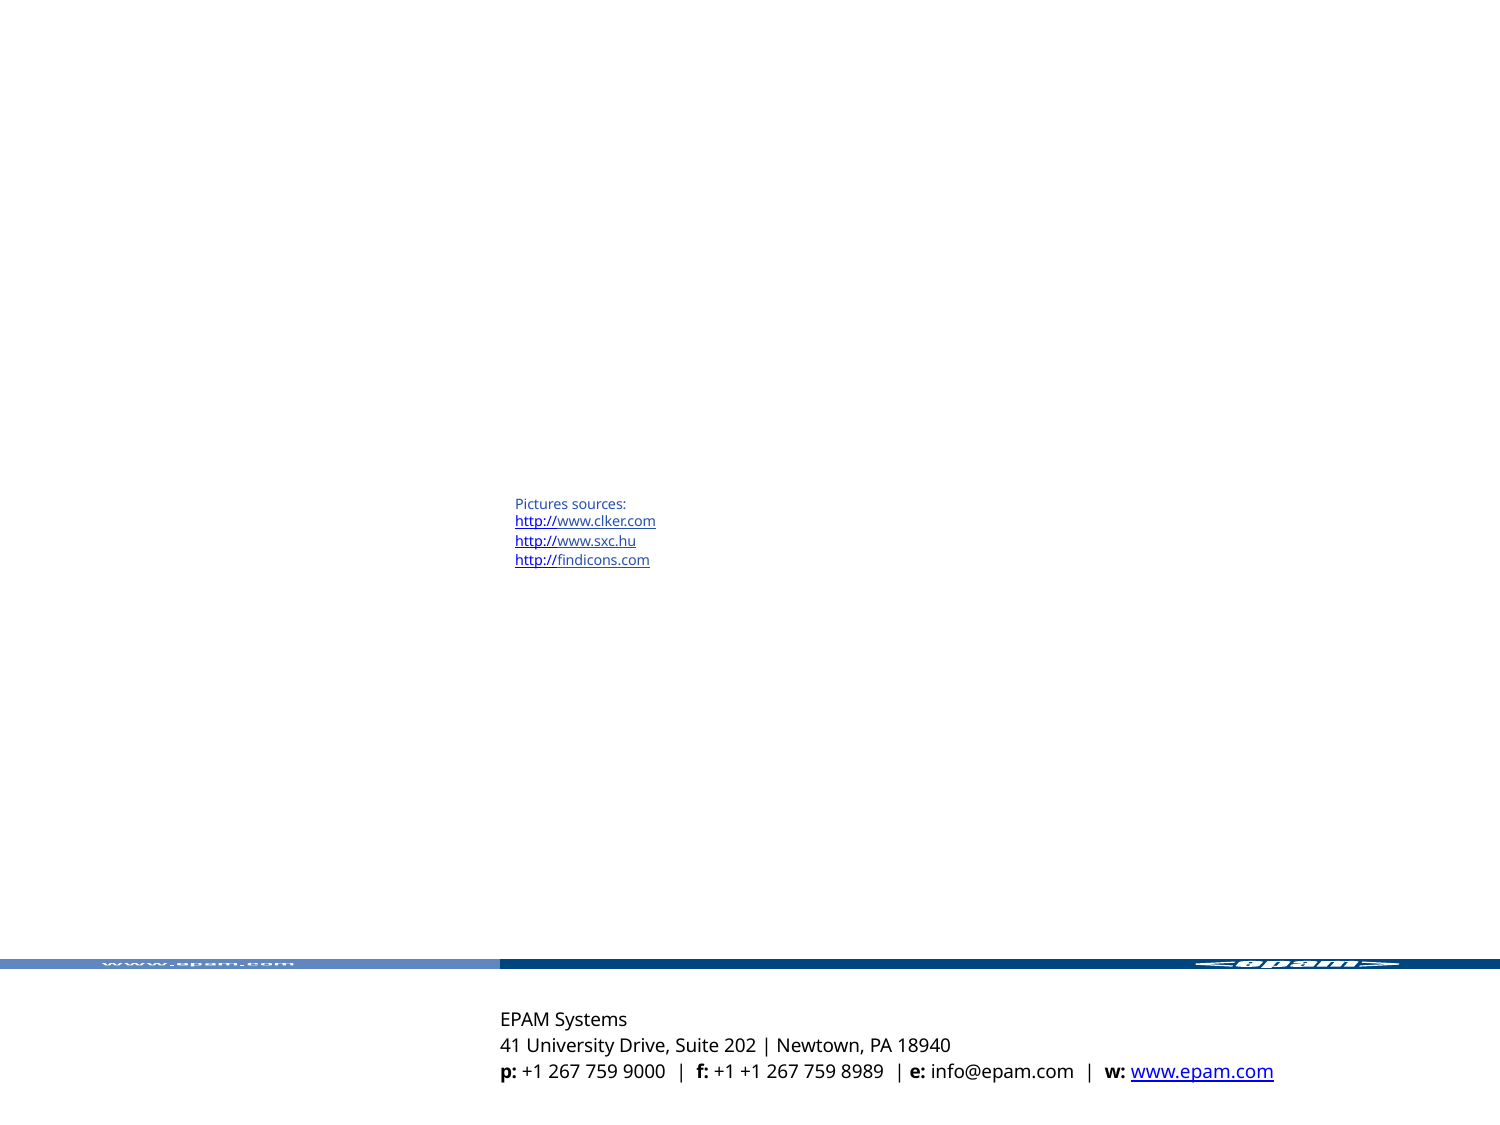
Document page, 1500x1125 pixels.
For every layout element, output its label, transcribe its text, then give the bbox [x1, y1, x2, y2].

title Pictures sources: http://www.clker.com http://www.sxc.hu http://findicons.com [499, 487, 851, 613]
list EPAM Systems 41 University Drive, Suite 202 | Newtown, PA 18940 p: +1 267 759 9000 | f: +1 +1 267 759 8989 | e: info@epam.com | w: www.epam.com [484, 999, 1294, 1108]
